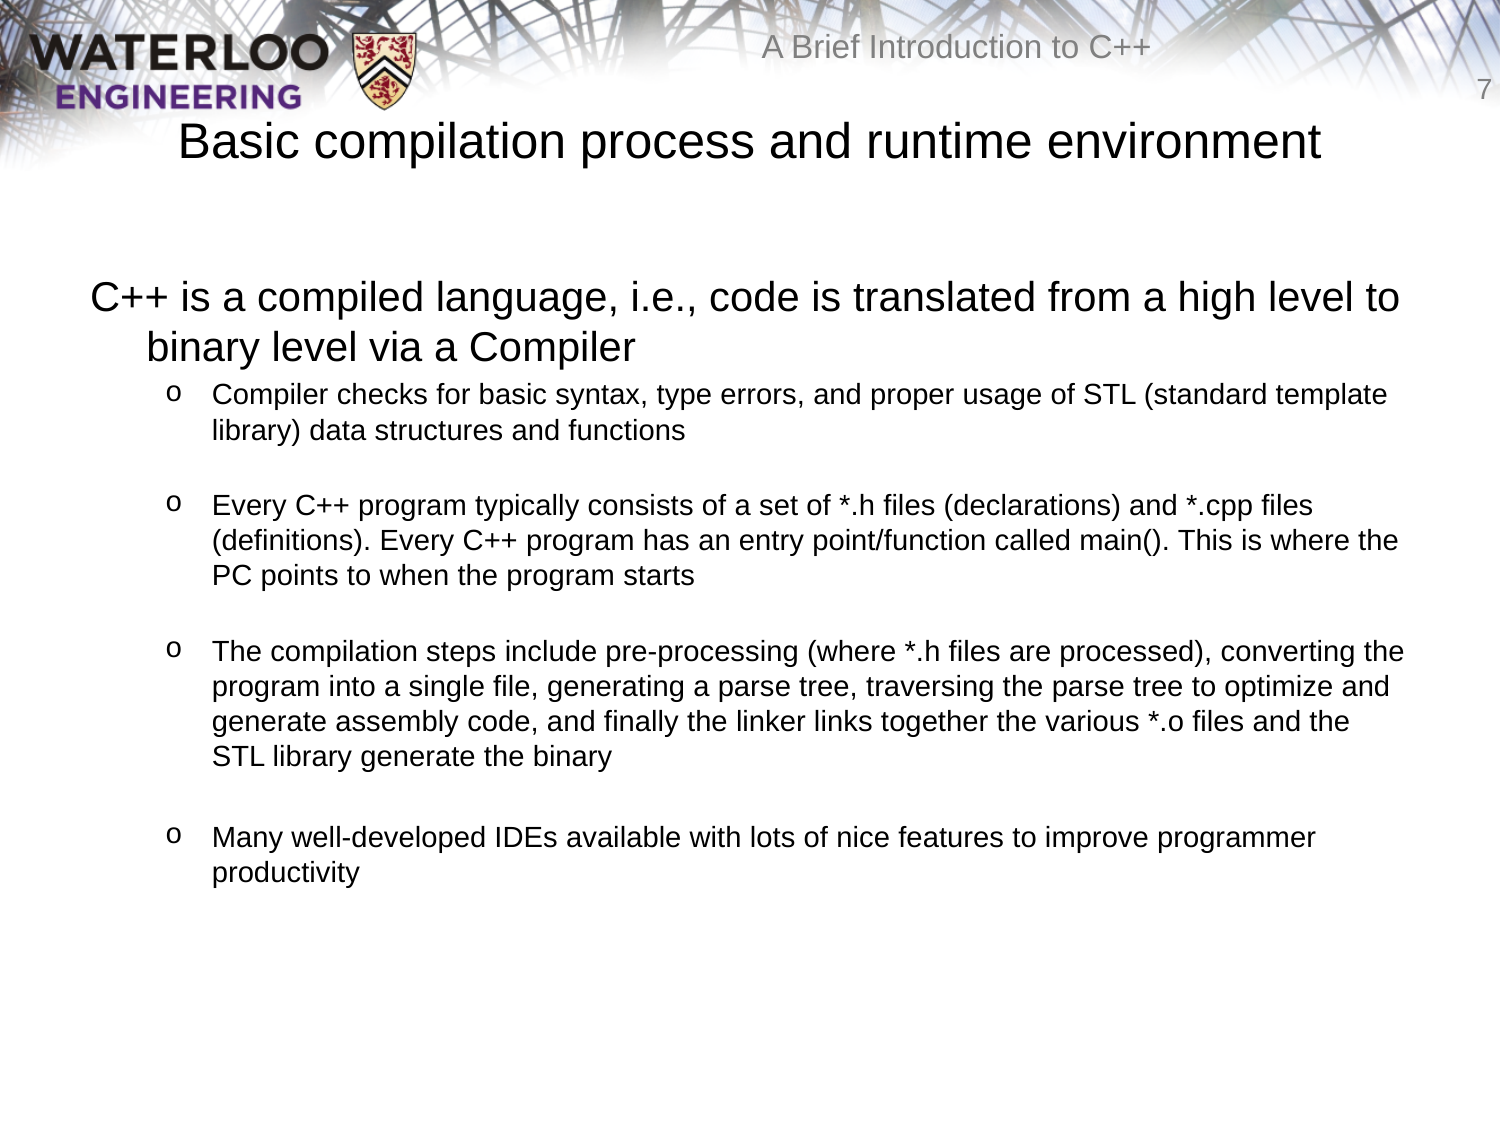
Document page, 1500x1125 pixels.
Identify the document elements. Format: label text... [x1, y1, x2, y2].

title Basic compilation process and runtime environment [74, 44, 1426, 233]
list C++ is a compiled language, i.e., code is translated from a high level to binary level via a Compiler Compiler checks for basic syntax, type errors, and proper usage of STL (standard template library) data structures and functions Every C++ program typically consists of a set of *.h files (declarations) and *.cpp files (definitions). Every C++ program has an entry point/function called main(). This is where the PC points to when the program starts The compilation steps include pre-processing (where *.h files are processed), converting the program into a single file, generating a parse tree, traversing the parse tree to optimize and generate assembly code, and finally the linker links together the various *.o files and the STL library generate the binary Many well-developed IDEs available with lots of nice features to improve programmer productivity [74, 262, 1426, 1006]
picture [0, 0, 1500, 1125]
